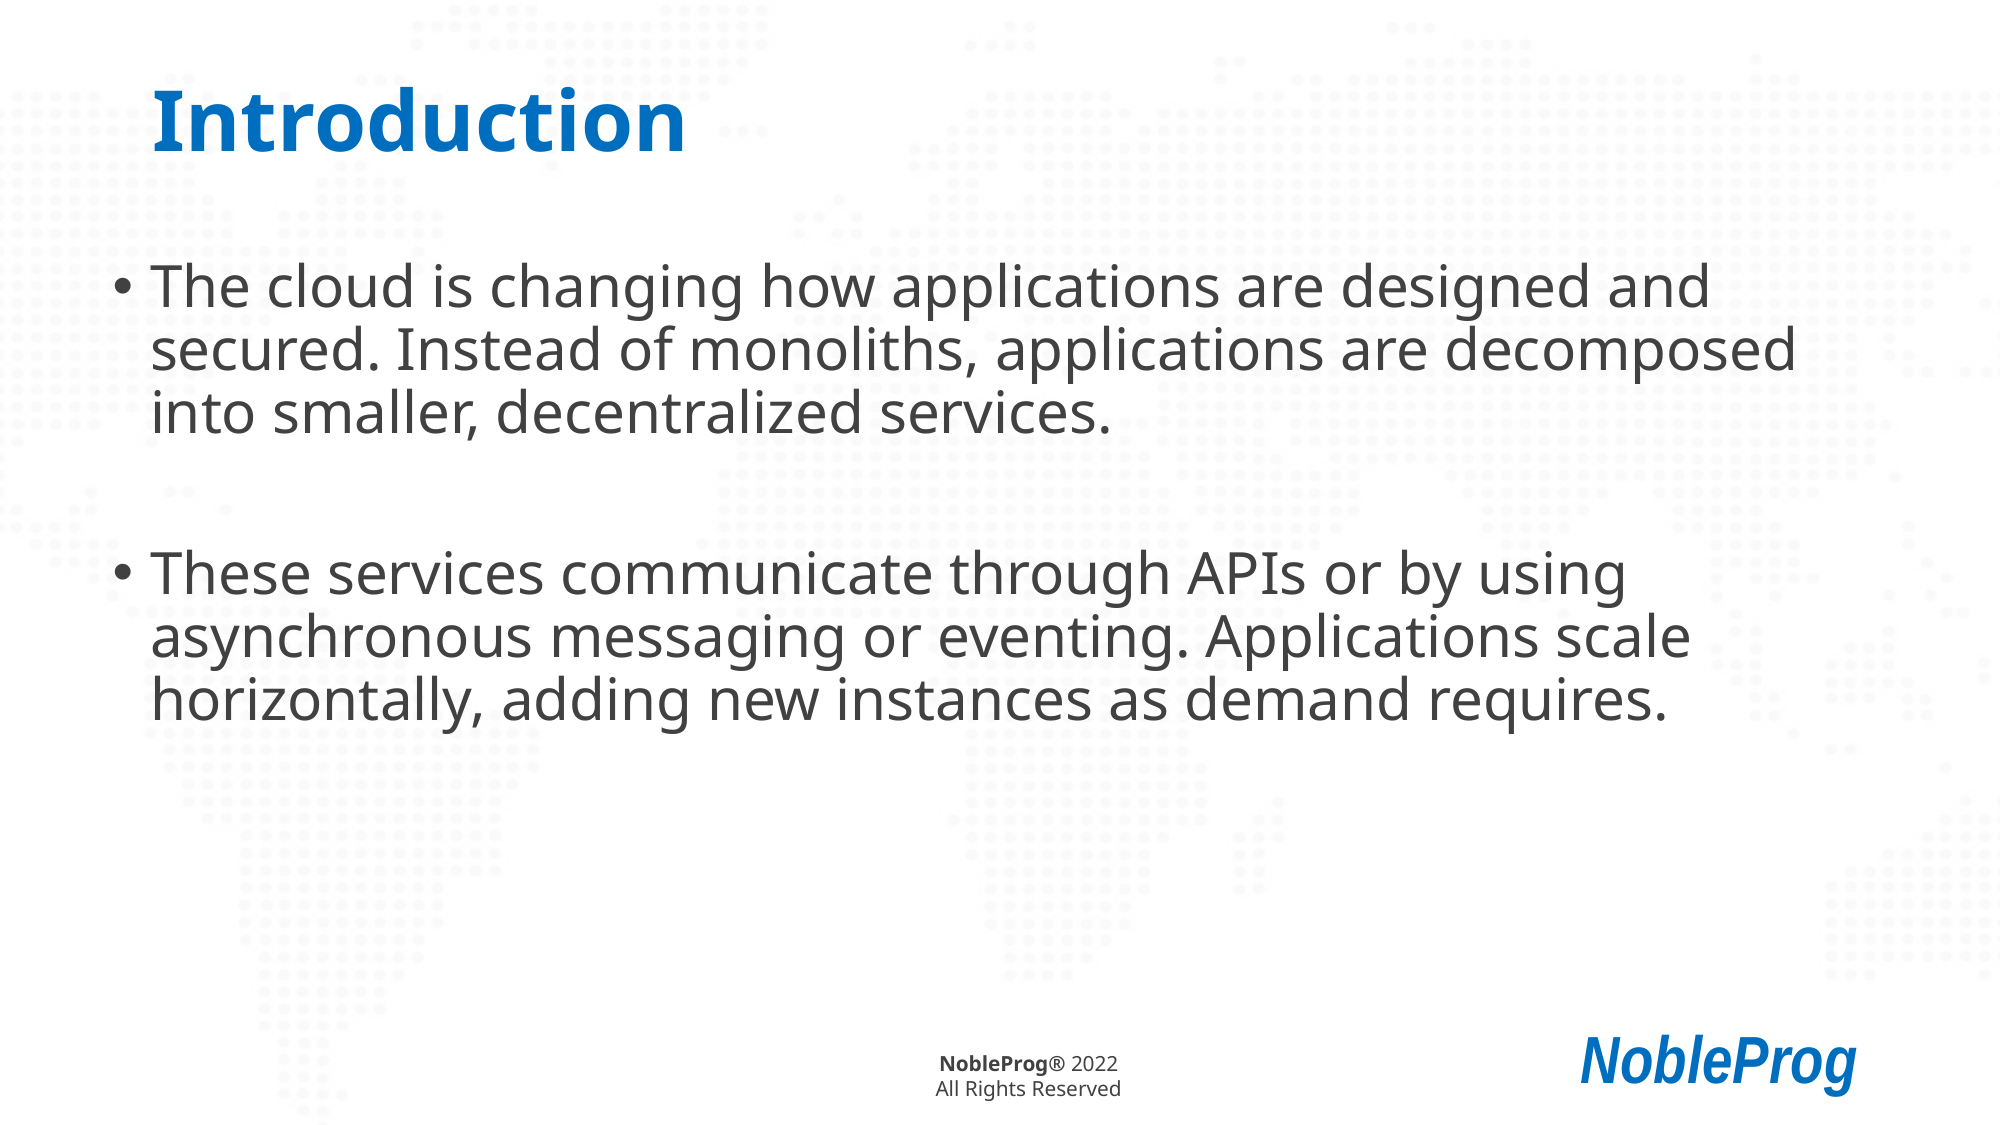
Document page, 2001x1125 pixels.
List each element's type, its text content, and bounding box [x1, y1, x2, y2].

list The cloud is changing how applications are designed and secured. Instead of monoliths, applications are decomposed into smaller, decentralized services. These services communicate through APIs or by using asynchronous messaging or eventing. Applications scale horizontally, adding new instances as demand requires. [97, 249, 1823, 964]
title Introduction [137, 59, 1863, 278]
